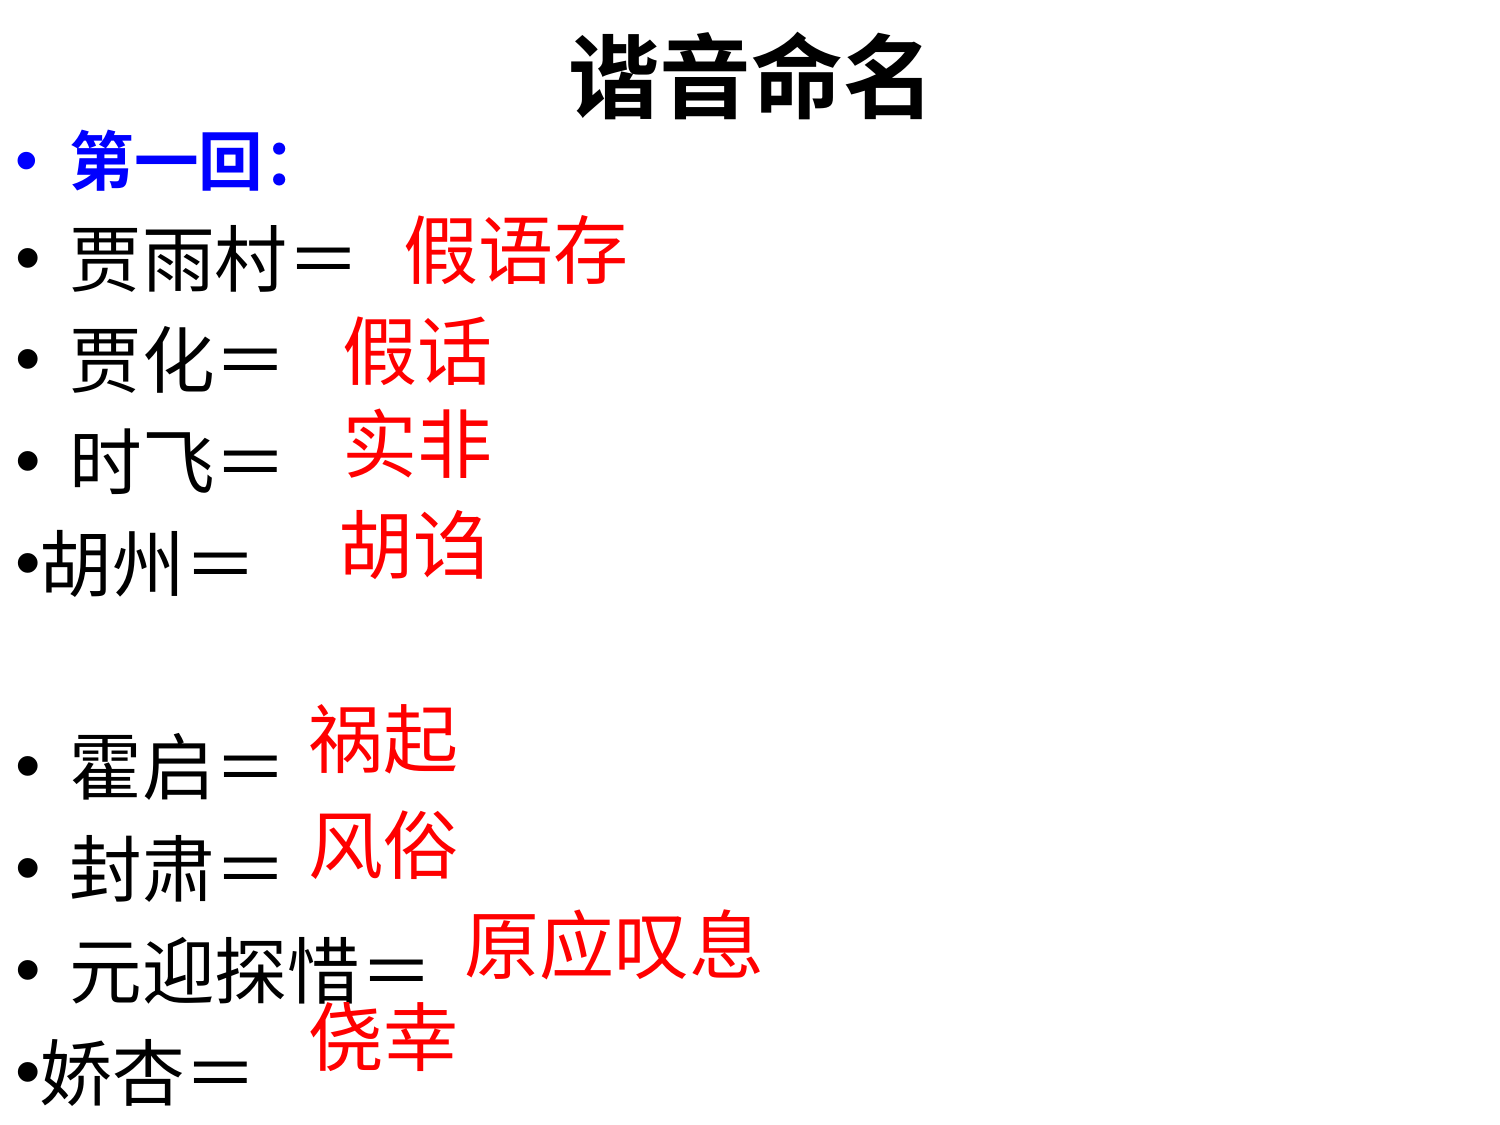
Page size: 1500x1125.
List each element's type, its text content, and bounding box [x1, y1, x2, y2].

text_box 实非 [328, 390, 508, 496]
text_box 胡诌 [324, 491, 504, 597]
text_box 假语存 [388, 196, 643, 301]
text_box 风俗 [293, 790, 482, 896]
text_box 原应叹息 [449, 891, 780, 997]
text_box 侥幸 [293, 983, 474, 1088]
text_box 假话 [328, 296, 508, 390]
text_box 祸起 [293, 684, 474, 790]
title 谐音命名 [76, 0, 1427, 113]
list 第一回： 贾雨村＝ 贾化＝ 时飞＝ 胡州＝ 霍启＝ 封肃＝ 元迎探惜＝ 娇杏＝ [0, 113, 1459, 1125]
